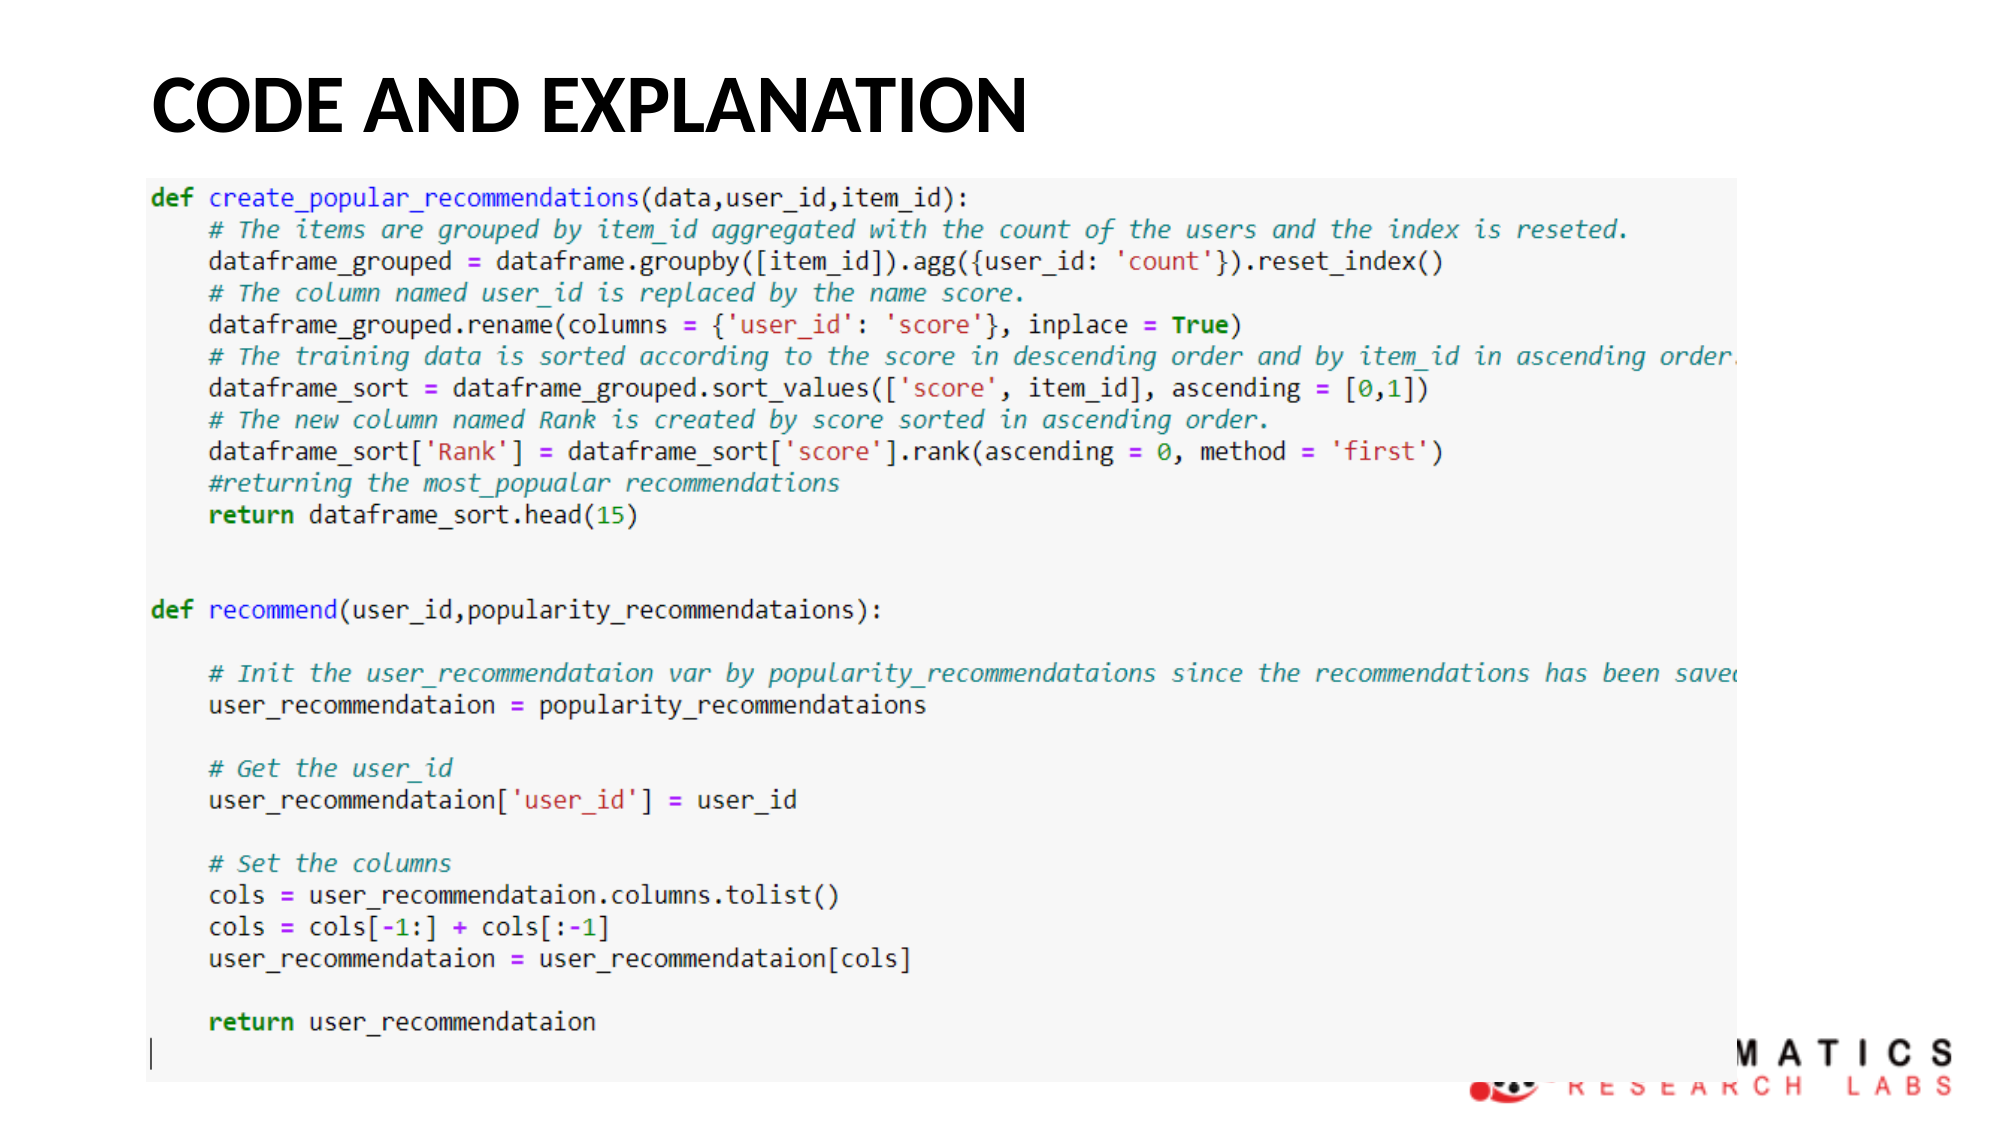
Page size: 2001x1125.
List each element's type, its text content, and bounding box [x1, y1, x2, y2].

title CODE AND EXPLANATION [137, 19, 1746, 179]
picture [146, 178, 1975, 1125]
